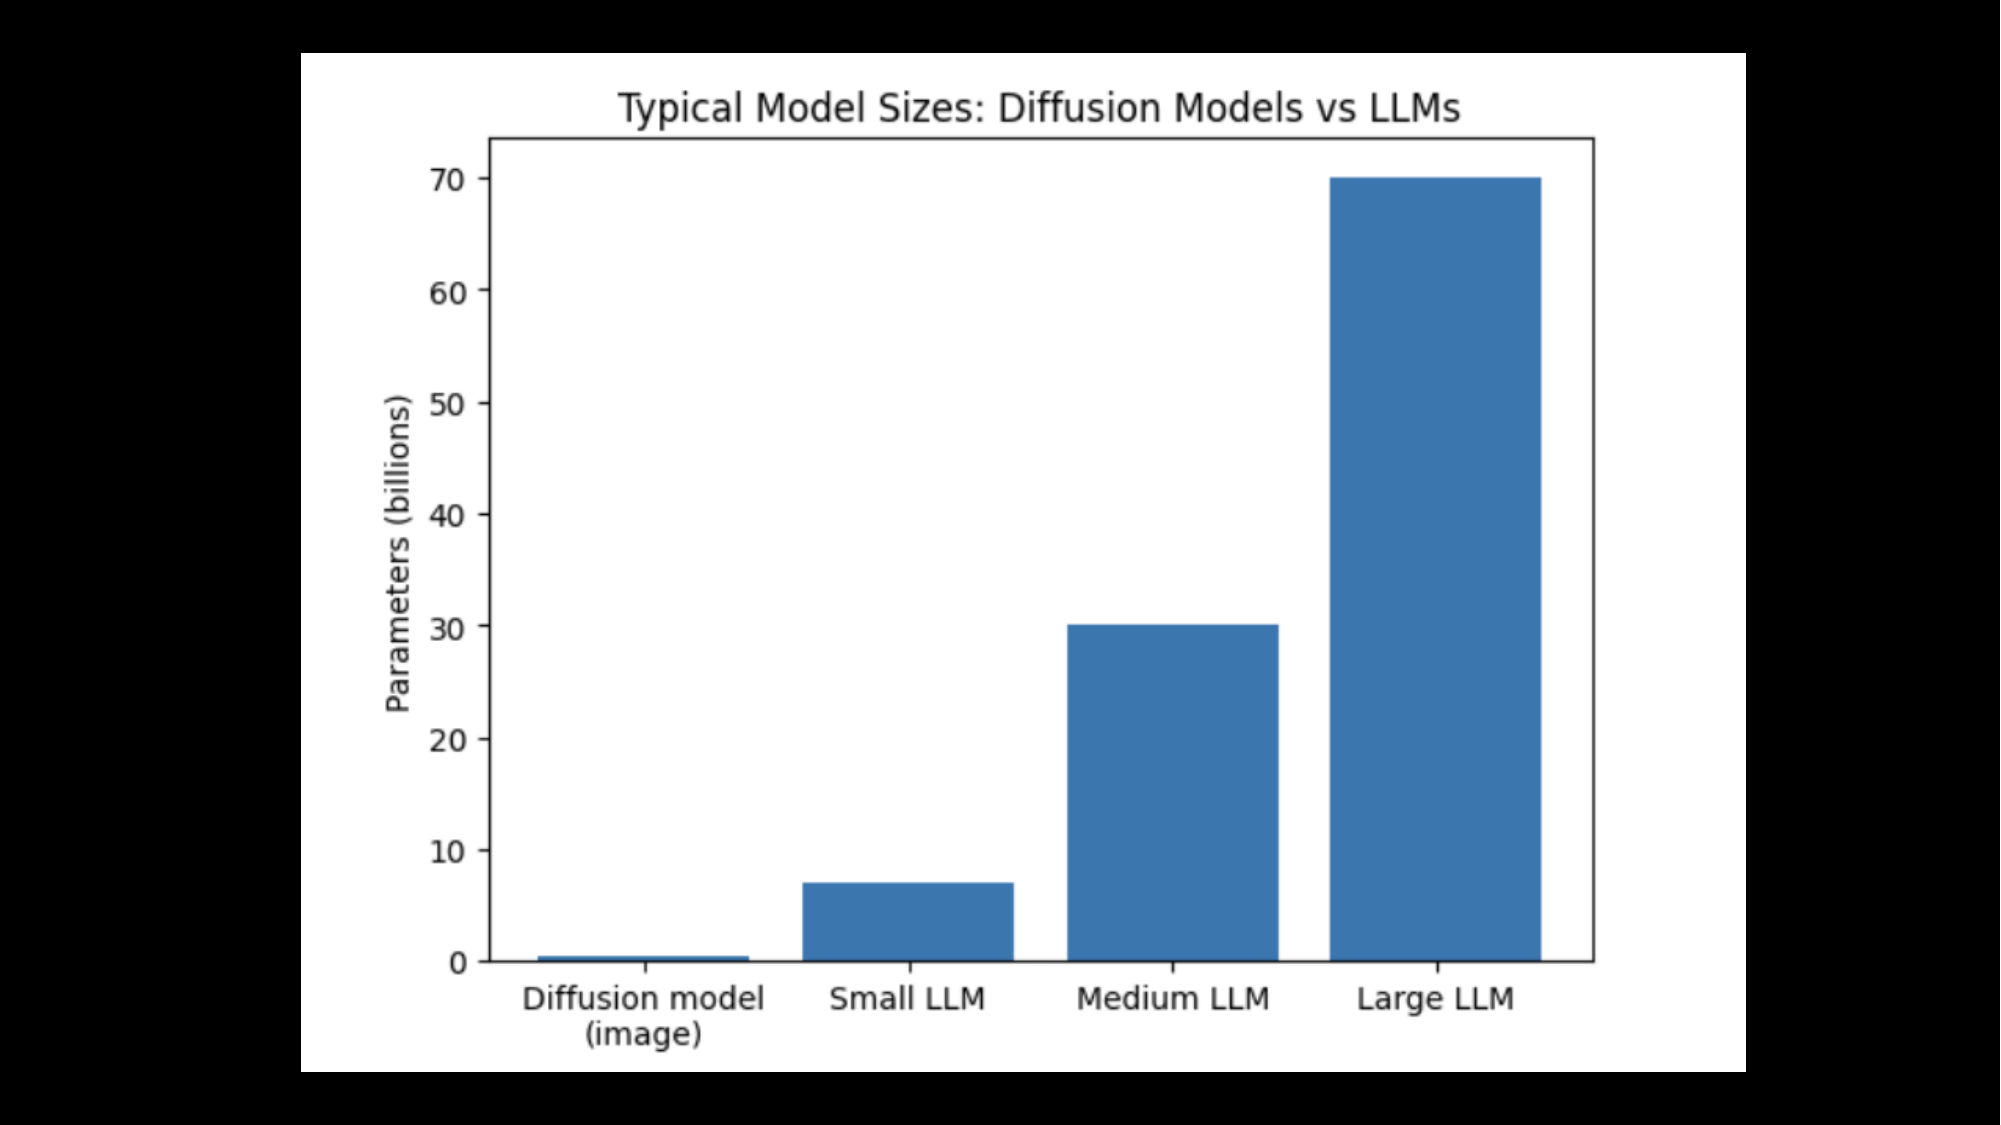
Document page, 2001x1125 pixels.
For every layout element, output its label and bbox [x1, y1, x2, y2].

picture [300, 52, 1747, 1073]
